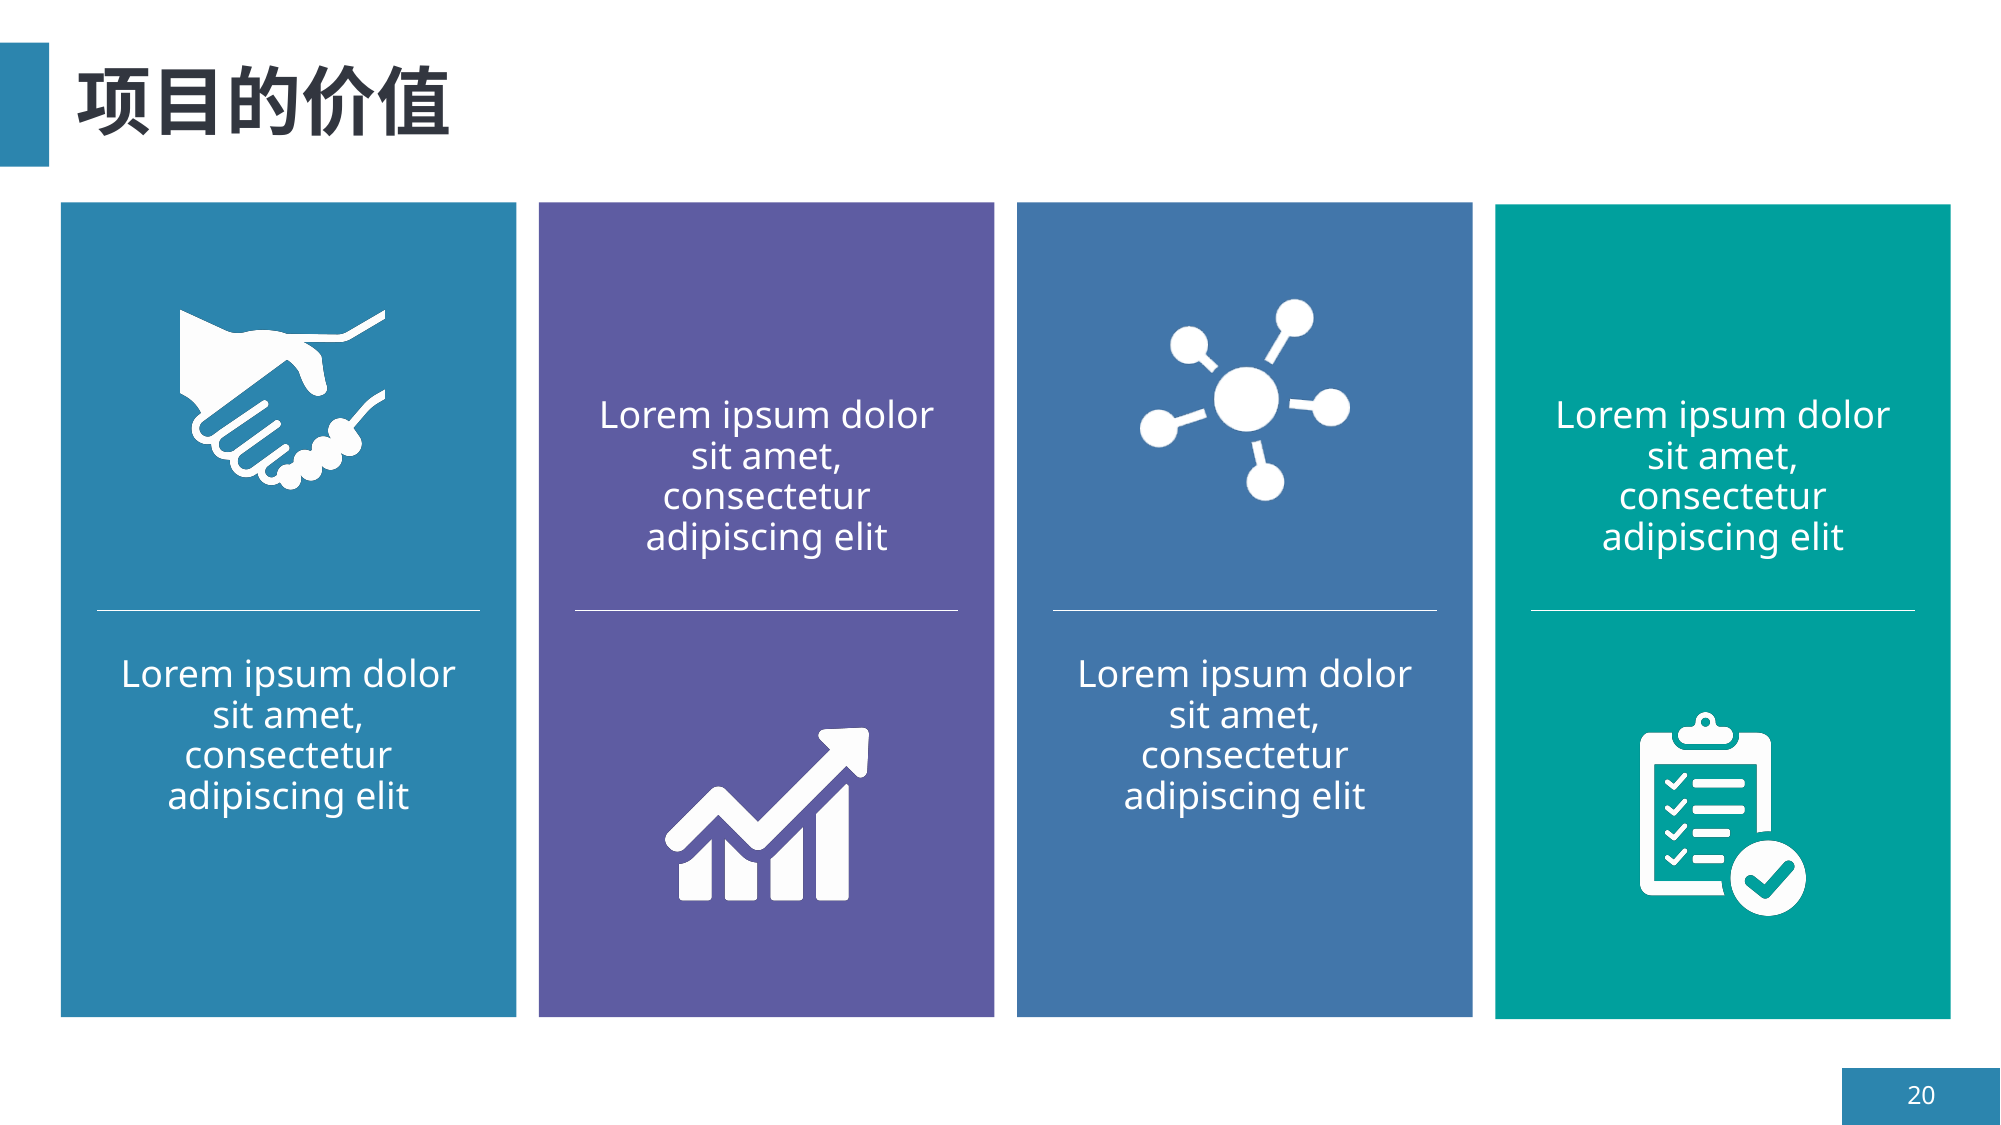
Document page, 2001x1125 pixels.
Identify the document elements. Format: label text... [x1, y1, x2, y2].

picture [628, 699, 906, 929]
title 项目的价值 [60, 42, 1951, 168]
list Lorem ipsum dolor sit amet, consectetur adipiscing elit [96, 647, 481, 953]
list Lorem ipsum dolor sit amet, consectetur adipiscing elit [1531, 261, 1915, 566]
slide_number 20 [1889, 1079, 1951, 1114]
picture [1584, 699, 1862, 929]
list Lorem ipsum dolor sit amet, consectetur adipiscing elit [1053, 647, 1437, 953]
picture [1106, 285, 1384, 515]
picture [143, 285, 421, 515]
list Lorem ipsum dolor sit amet, consectetur adipiscing elit [575, 261, 959, 566]
